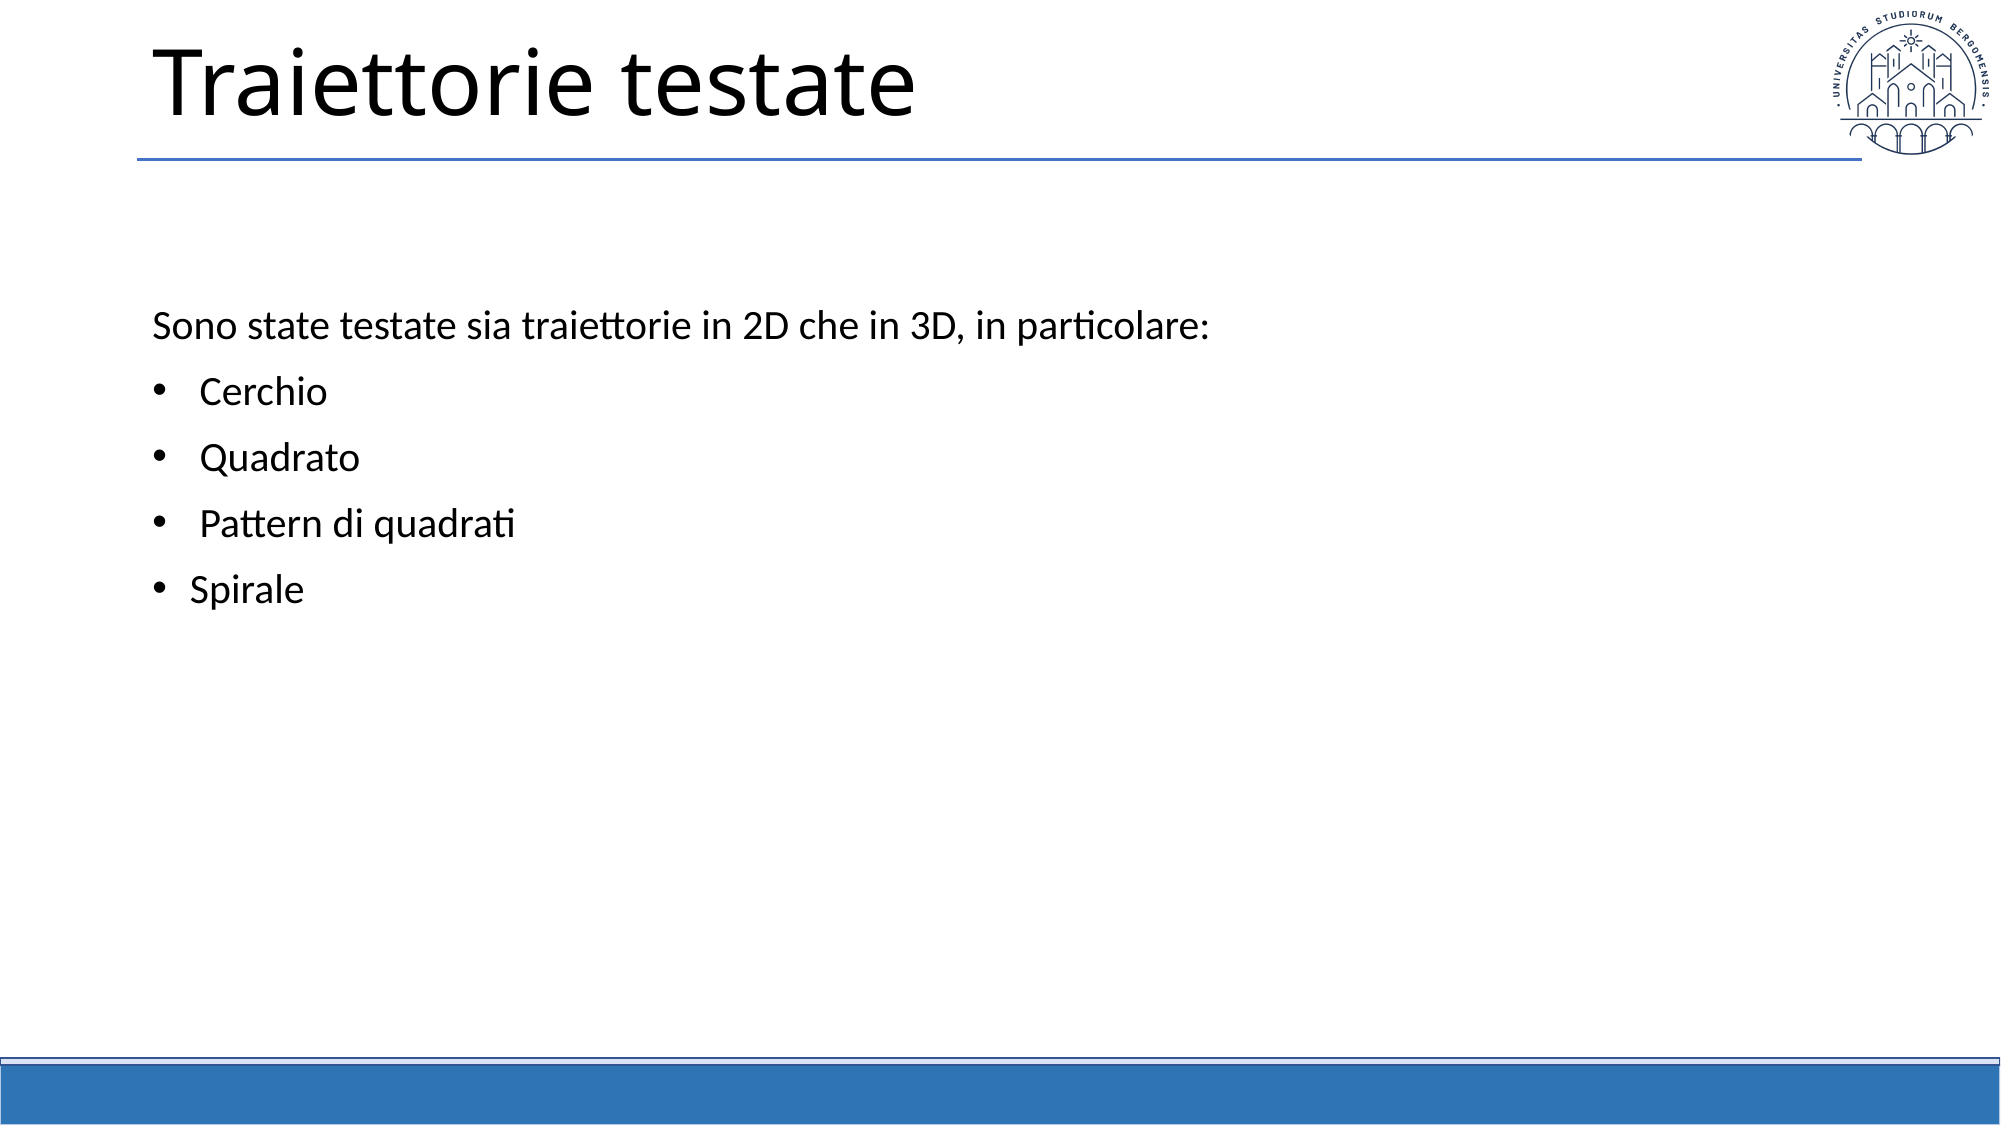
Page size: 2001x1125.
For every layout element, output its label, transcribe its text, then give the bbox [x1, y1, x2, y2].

list Sono state testate sia traiettorie in 2D che in 3D, in particolare: Cerchio Quadrato Pattern di quadrati Spirale [137, 225, 1863, 939]
picture [1833, 11, 1989, 155]
title Traiettorie testate [137, 22, 1863, 149]
slide_number 29 [1538, 1065, 1989, 1125]
